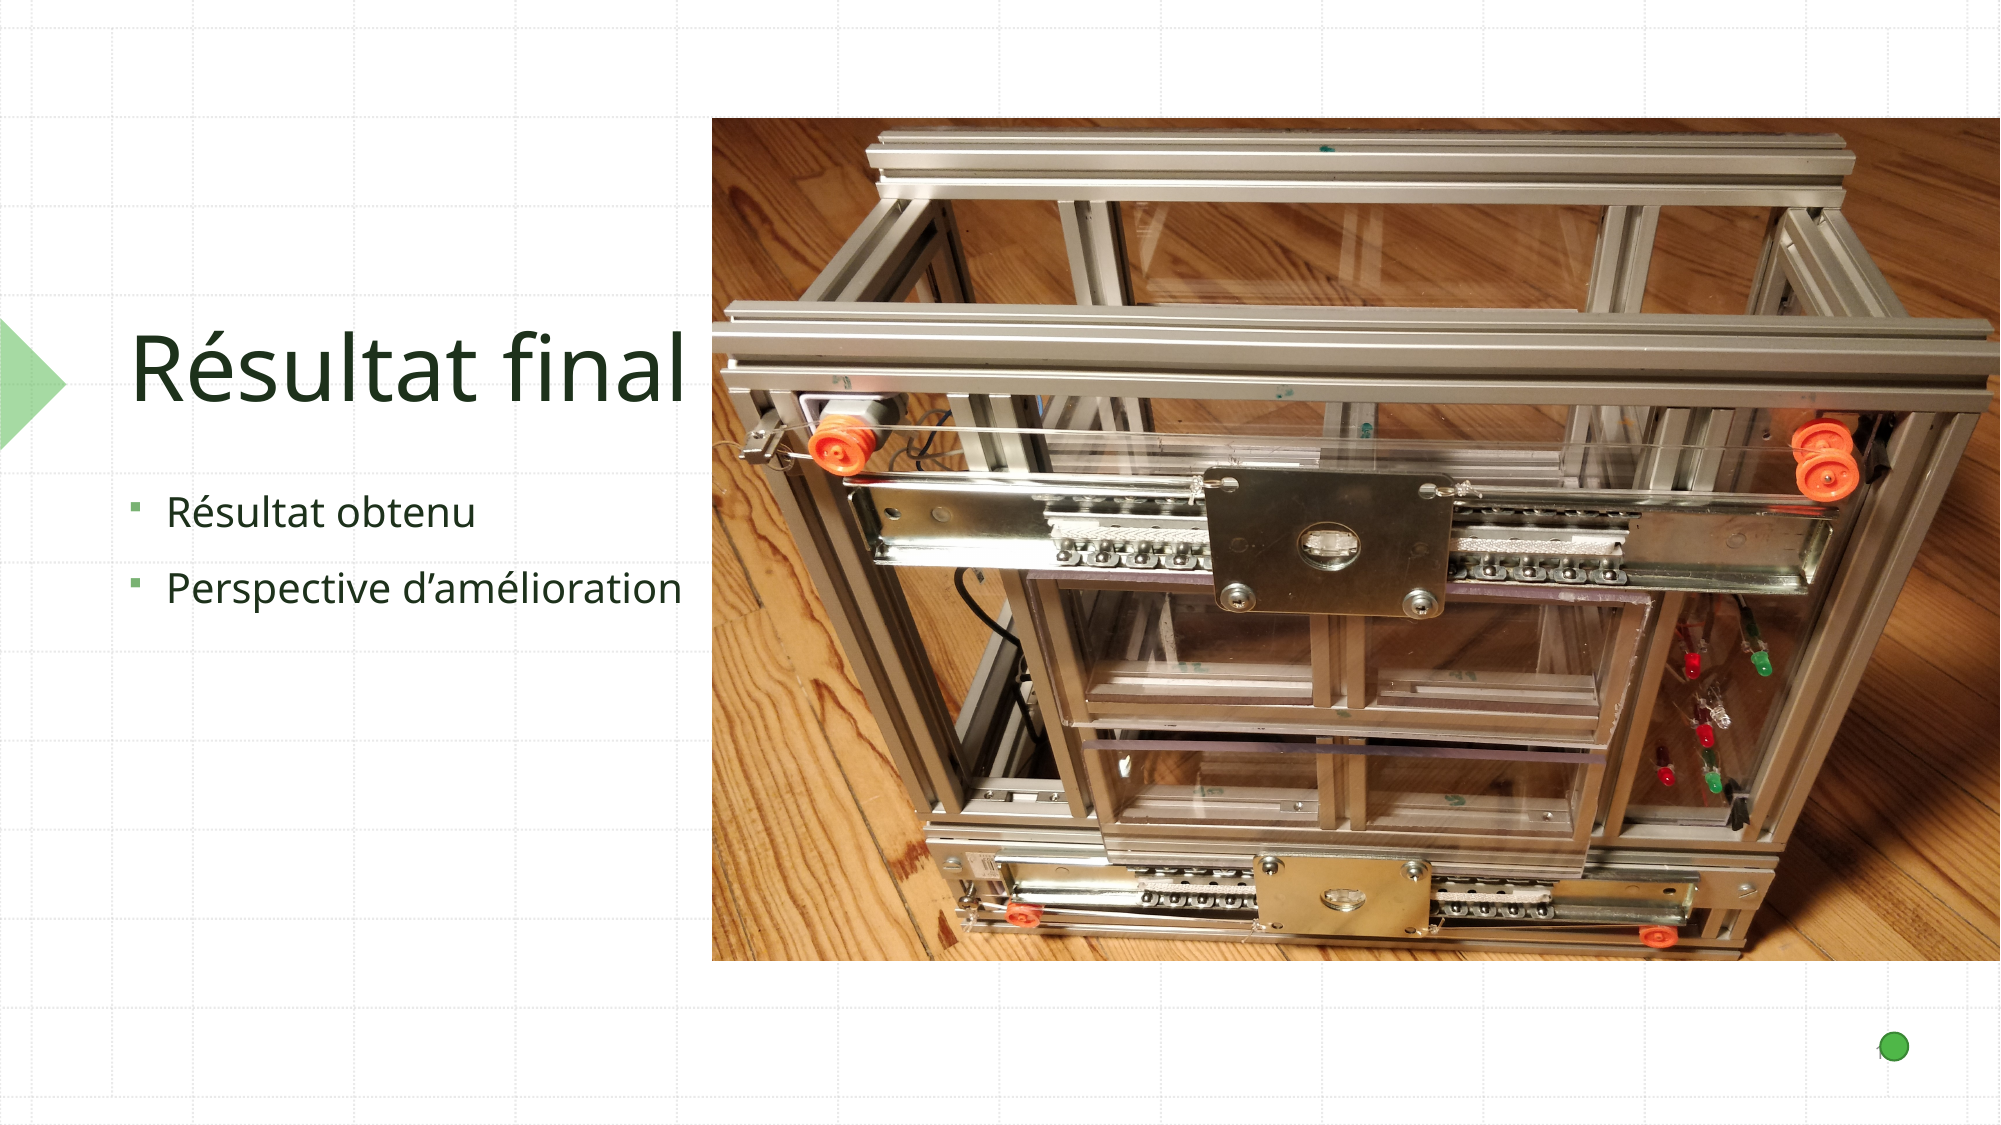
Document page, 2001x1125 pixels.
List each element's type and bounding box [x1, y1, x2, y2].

text_box [0, 0, 2000, 1125]
picture [712, 118, 2000, 961]
